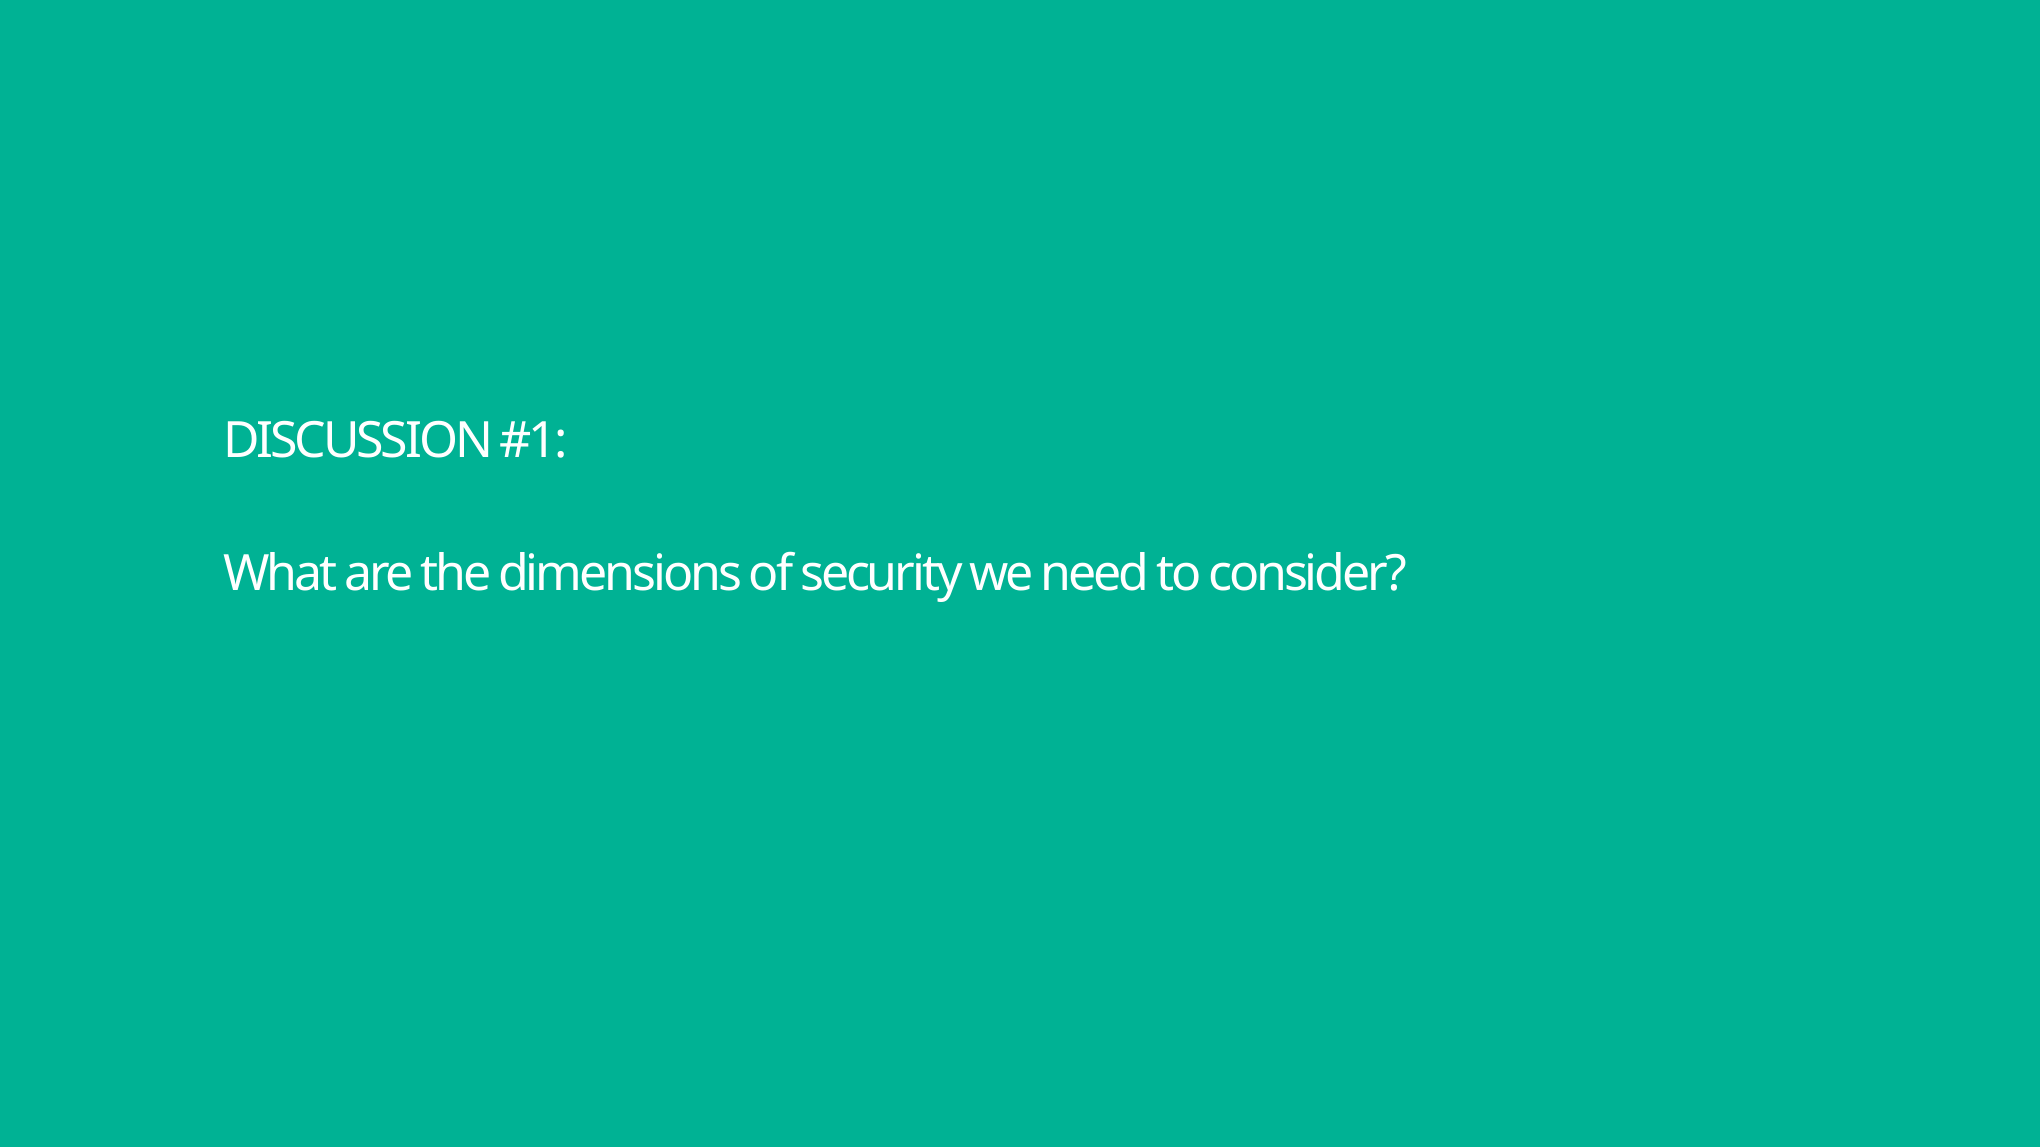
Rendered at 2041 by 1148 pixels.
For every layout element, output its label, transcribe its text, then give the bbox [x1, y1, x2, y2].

title DISCUSSION #1: What are the dimensions of security we need to consider? [223, 400, 2041, 603]
text_box [223, 462, 1876, 564]
